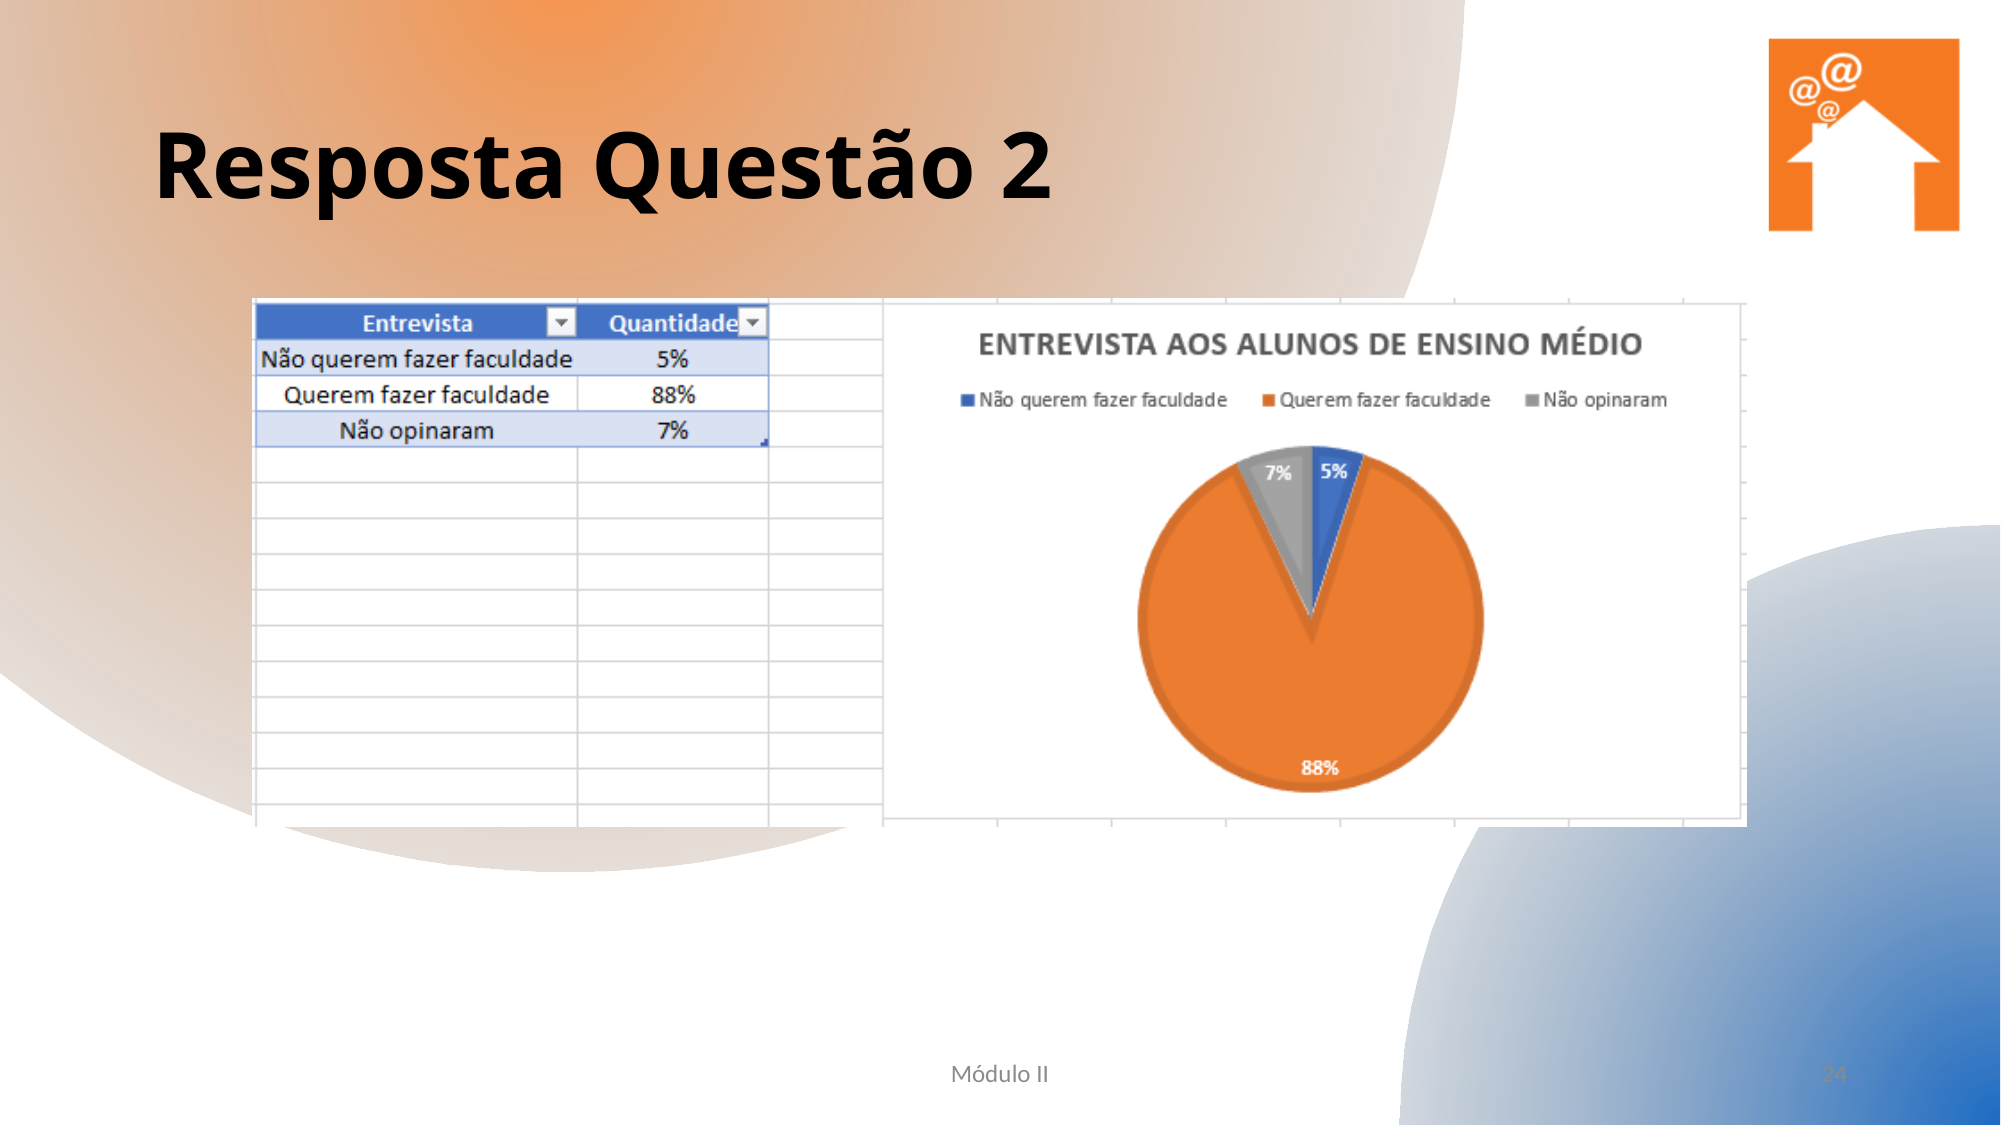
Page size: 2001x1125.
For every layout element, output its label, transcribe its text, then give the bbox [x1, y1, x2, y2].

title Resposta Questão 2 [137, 59, 1863, 278]
picture [1728, 0, 2000, 272]
picture [252, 298, 1747, 827]
slide_number 24 [1412, 1042, 1863, 1103]
footer Módulo II [662, 1042, 1338, 1103]
